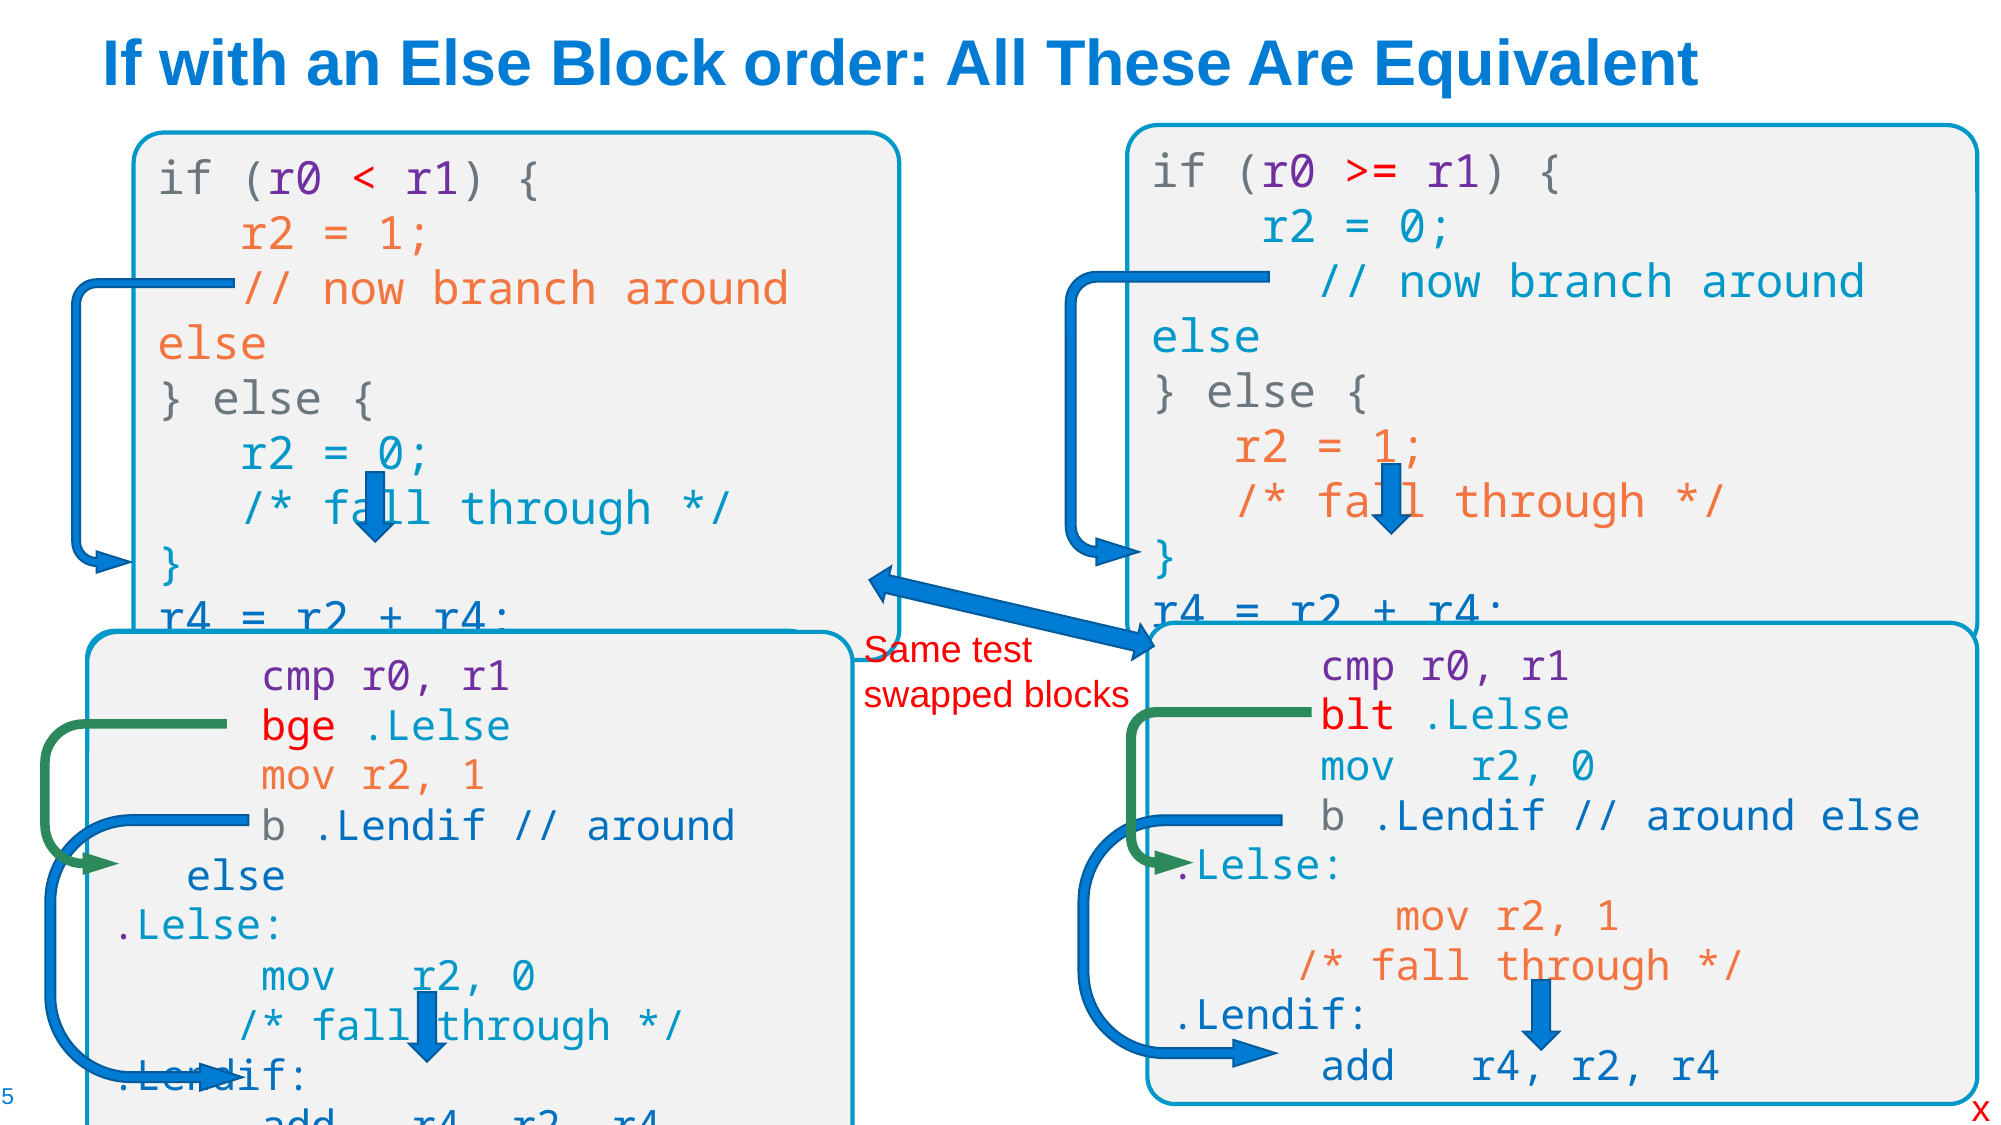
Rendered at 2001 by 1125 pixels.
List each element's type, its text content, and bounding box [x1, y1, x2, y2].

text_box [868, 564, 1074, 617]
title If with an Else Block order: All These Are Equivalent [87, 35, 1813, 107]
text_box if (r0 < r1) { r2 = 1; // now branch around else } else { r2 = 0; /* fall through */ } r4 = r2 + r4; [133, 132, 900, 630]
text_box x [1956, 1076, 2000, 1125]
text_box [1065, 124, 1978, 598]
text_box [354, 471, 396, 544]
text_box Same test swapped blocks [848, 617, 1145, 723]
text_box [41, 630, 853, 1115]
text_box [71, 278, 235, 575]
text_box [1078, 622, 1978, 1106]
